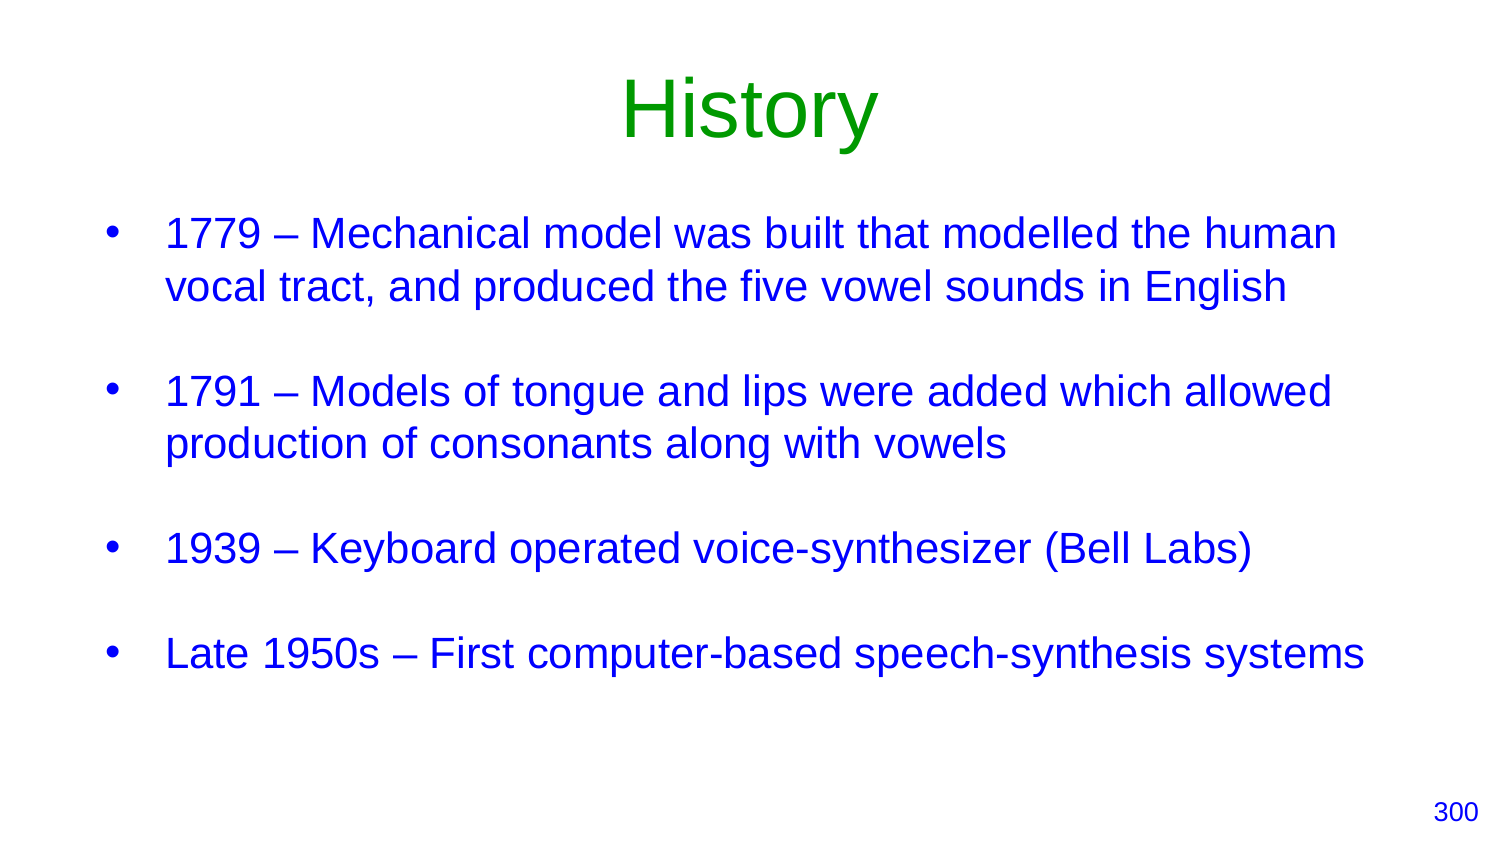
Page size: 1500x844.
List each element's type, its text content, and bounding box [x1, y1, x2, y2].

title History [75, 33, 1425, 175]
slide_number ‹#› [1403, 779, 1494, 844]
list 1779 – Mechanical model was built that modelled the human vocal tract, and produced the five vowel sounds in English 1791 – Models of tongue and lips were added which allowed production of consonants along with vowels 1939 – Keyboard operated voice-synthesizer (Bell Labs) Late 1950s – First computer-based speech-synthesis systems [75, 197, 1425, 702]
